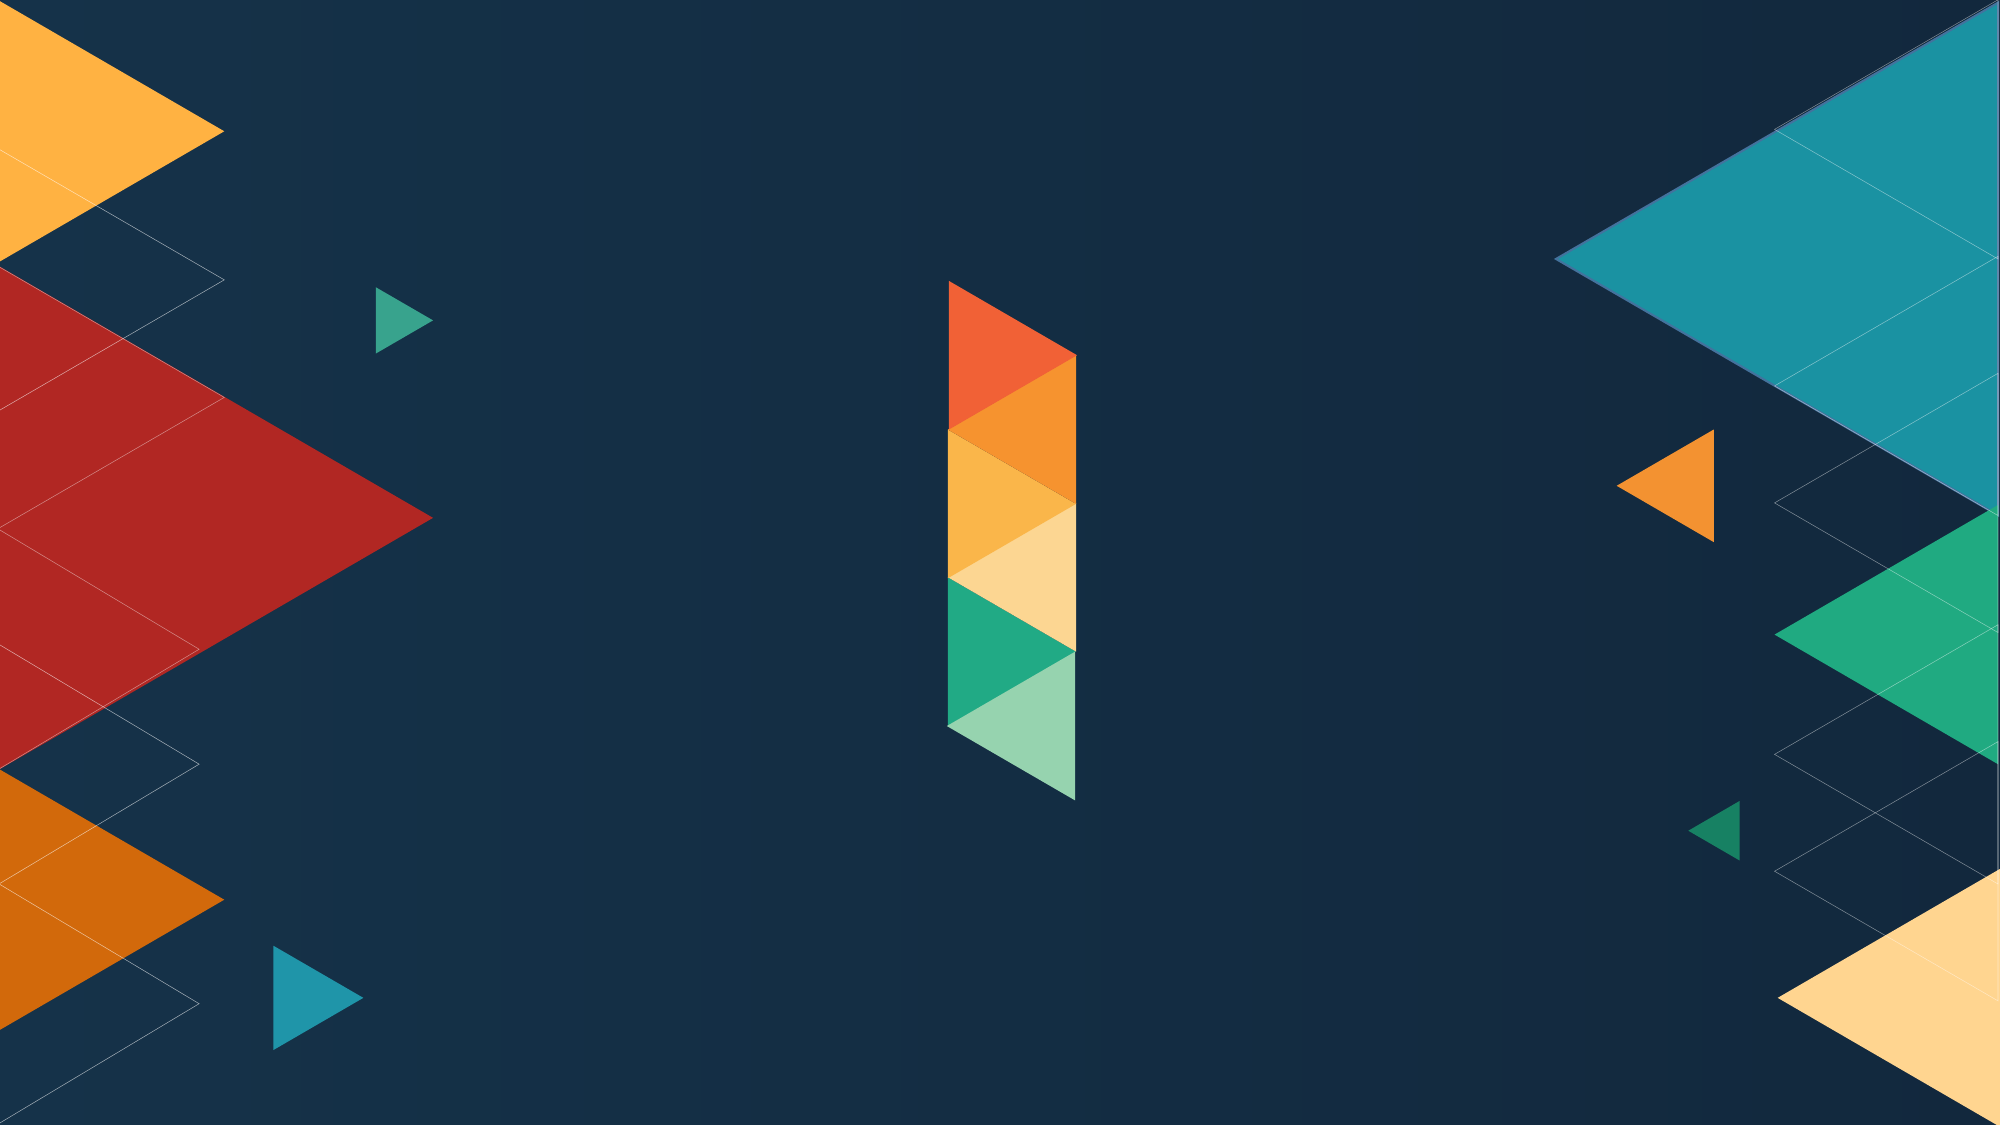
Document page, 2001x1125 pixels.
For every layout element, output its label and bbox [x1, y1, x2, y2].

text_box [1772, 371, 2000, 628]
text_box [1772, 258, 2000, 444]
text_box [3, 826, 227, 958]
text_box [1614, 427, 1715, 544]
text_box [1686, 799, 1741, 863]
text_box [949, 506, 1078, 654]
text_box [0, 0, 227, 206]
text_box [1553, 131, 1992, 386]
text_box [1772, 0, 2000, 261]
text_box [1772, 622, 2000, 813]
text_box [1775, 936, 2000, 1125]
text_box [272, 943, 366, 1052]
text_box [946, 431, 1075, 581]
text_box [1772, 569, 1988, 694]
text_box [949, 357, 1078, 506]
text_box [946, 580, 1072, 724]
text_box [0, 643, 202, 884]
text_box [2, 394, 436, 708]
text_box [374, 285, 436, 356]
text_box [0, 883, 202, 1125]
text_box [947, 279, 1080, 432]
text_box [0, 266, 227, 529]
text_box [0, 148, 227, 339]
text_box [944, 652, 1077, 803]
text_box [0, 528, 202, 707]
text_box [1772, 739, 2000, 1003]
